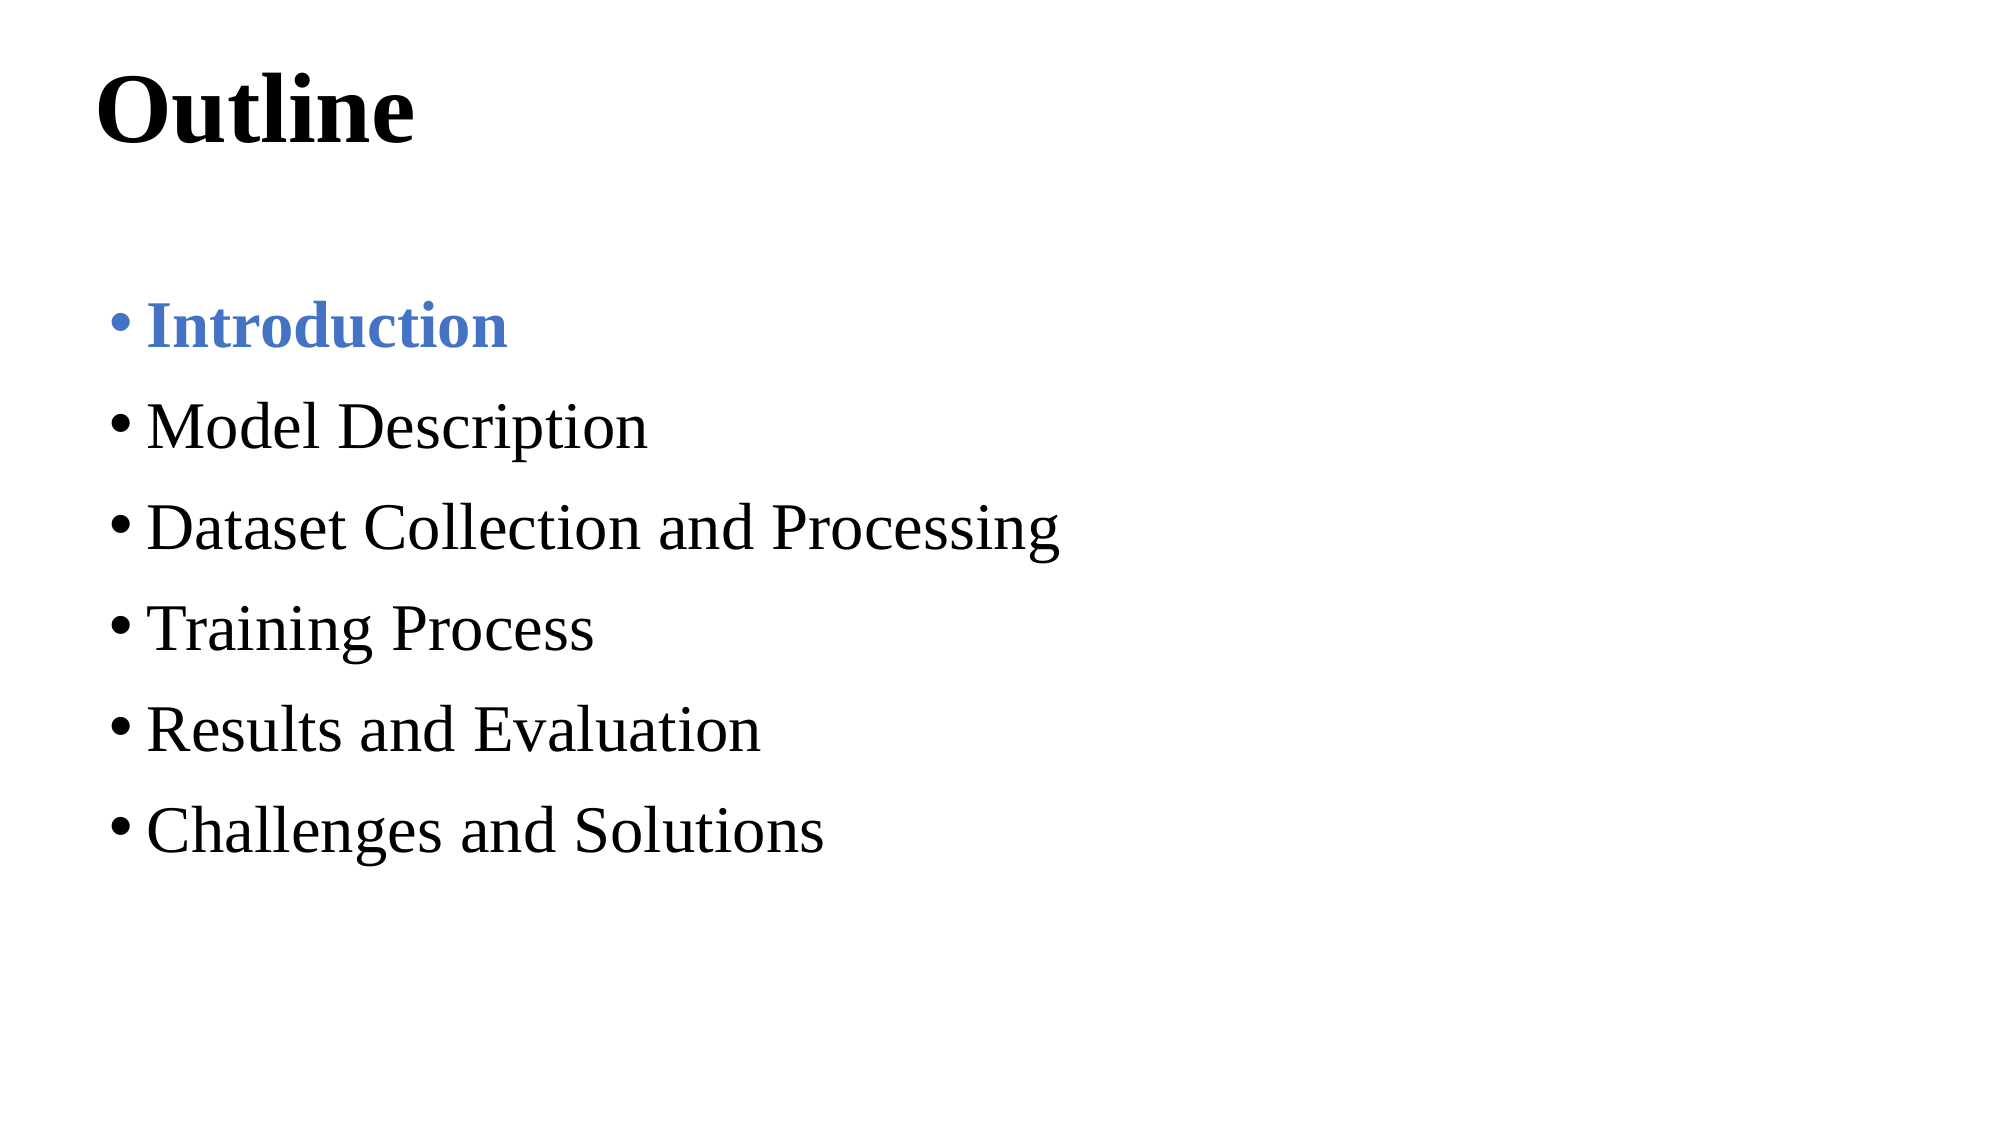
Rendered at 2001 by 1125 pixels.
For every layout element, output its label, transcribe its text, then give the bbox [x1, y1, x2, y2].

text_box Outline [94, 102, 462, 163]
list Introduction Model Description Dataset Collection and Processing Training Process Results and Evaluation Challenges and Solutions [94, 273, 1588, 1010]
